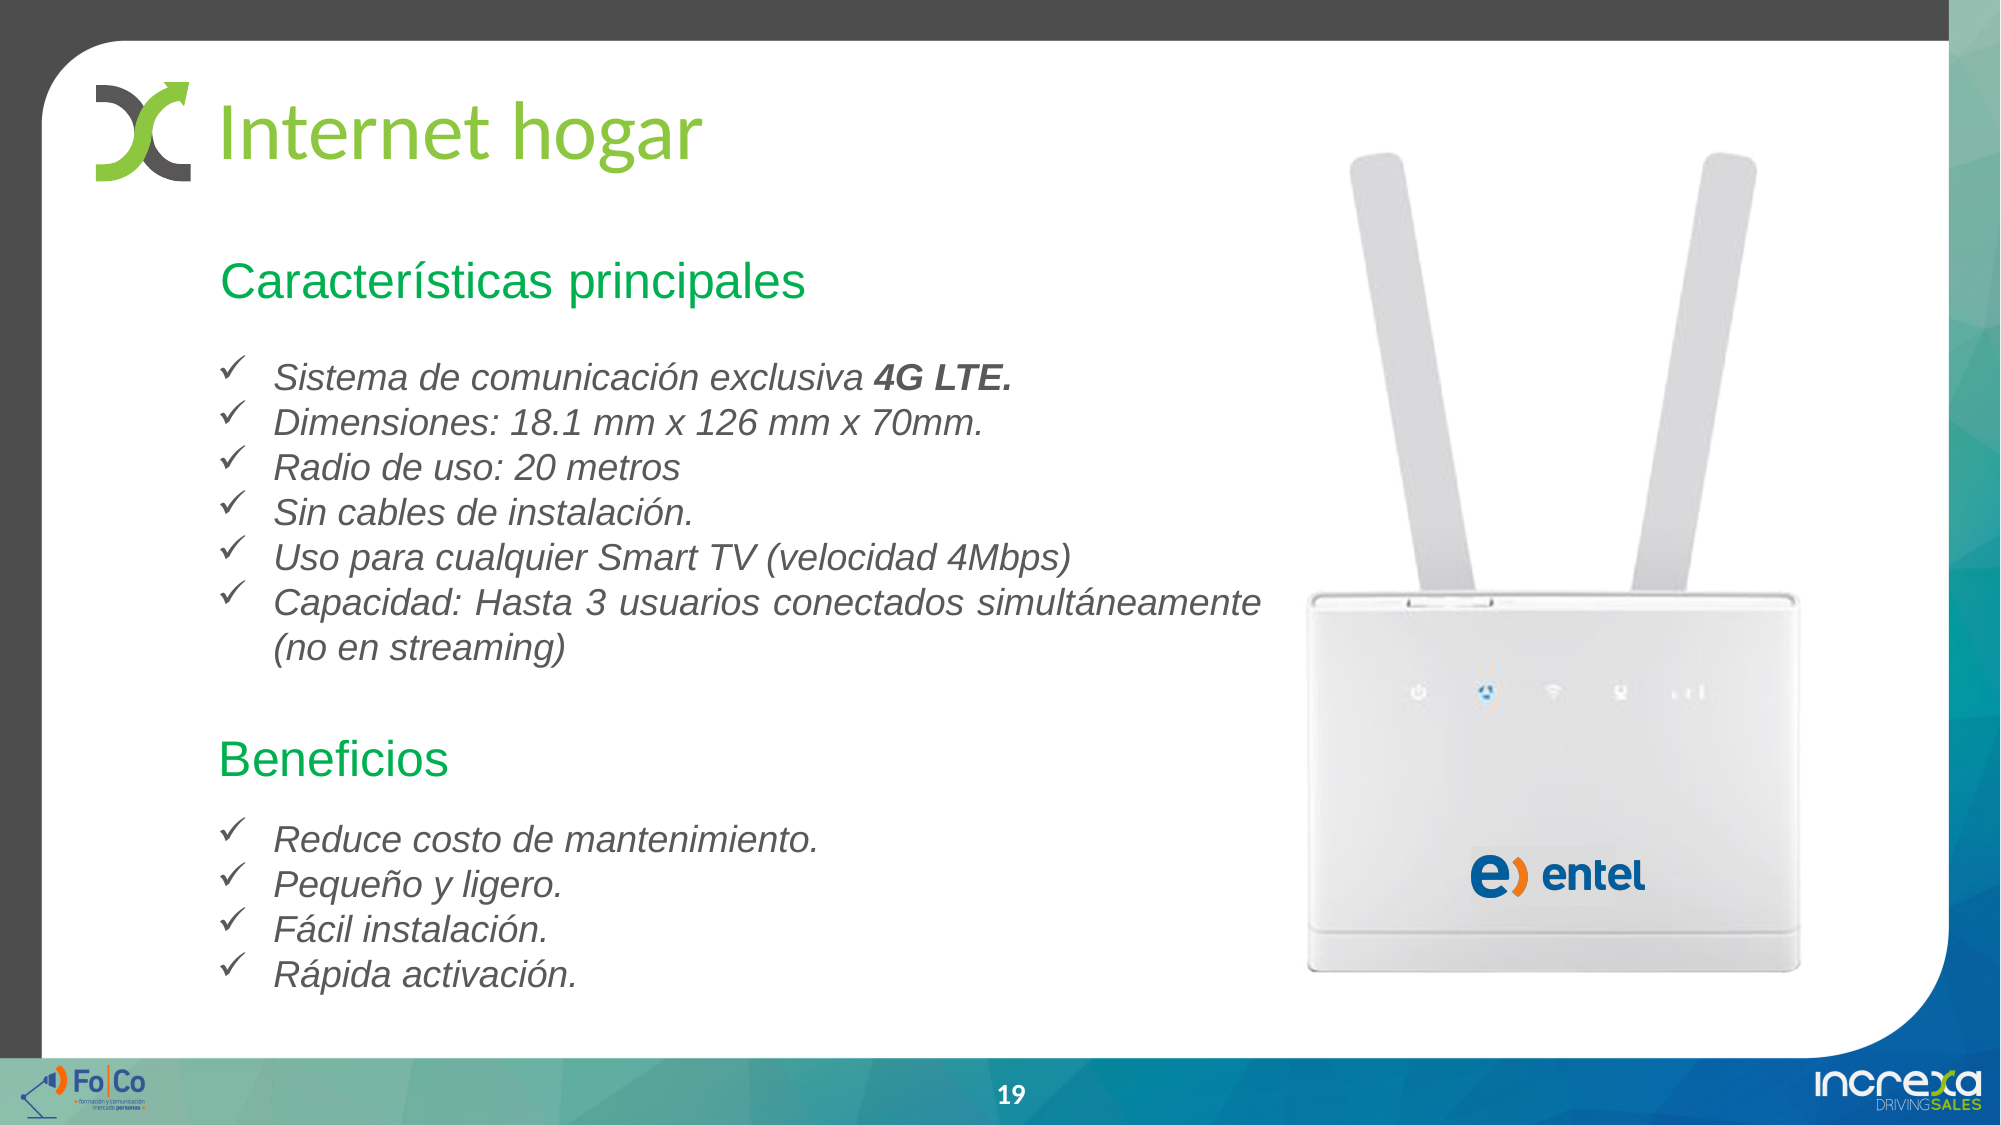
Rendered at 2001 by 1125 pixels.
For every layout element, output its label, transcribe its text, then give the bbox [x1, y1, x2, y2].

text_box Beneficios [204, 719, 465, 795]
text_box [1250, 127, 1856, 1000]
text_box Reduce costo de mantenimiento. Pequeño y ligero. Fácil instalación. Rápida activación. [202, 807, 1277, 1003]
picture [0, 0, 2001, 1125]
slide_number 19 [955, 1062, 1041, 1123]
text_box Sistema de comunicación exclusiva 4G LTE. Dimensiones: 18.1 mm x 126 mm x 70mm. Radio de uso: 20 metros Sin cables de instalación. Uso para cualquier Smart TV (velocidad 4Mbps) Capacidad: Hasta 3 usuarios conectados simultáneamente (no en streaming) [202, 345, 1250, 676]
text_box Características principales [206, 241, 822, 316]
title Internet hogar [202, 75, 1928, 191]
